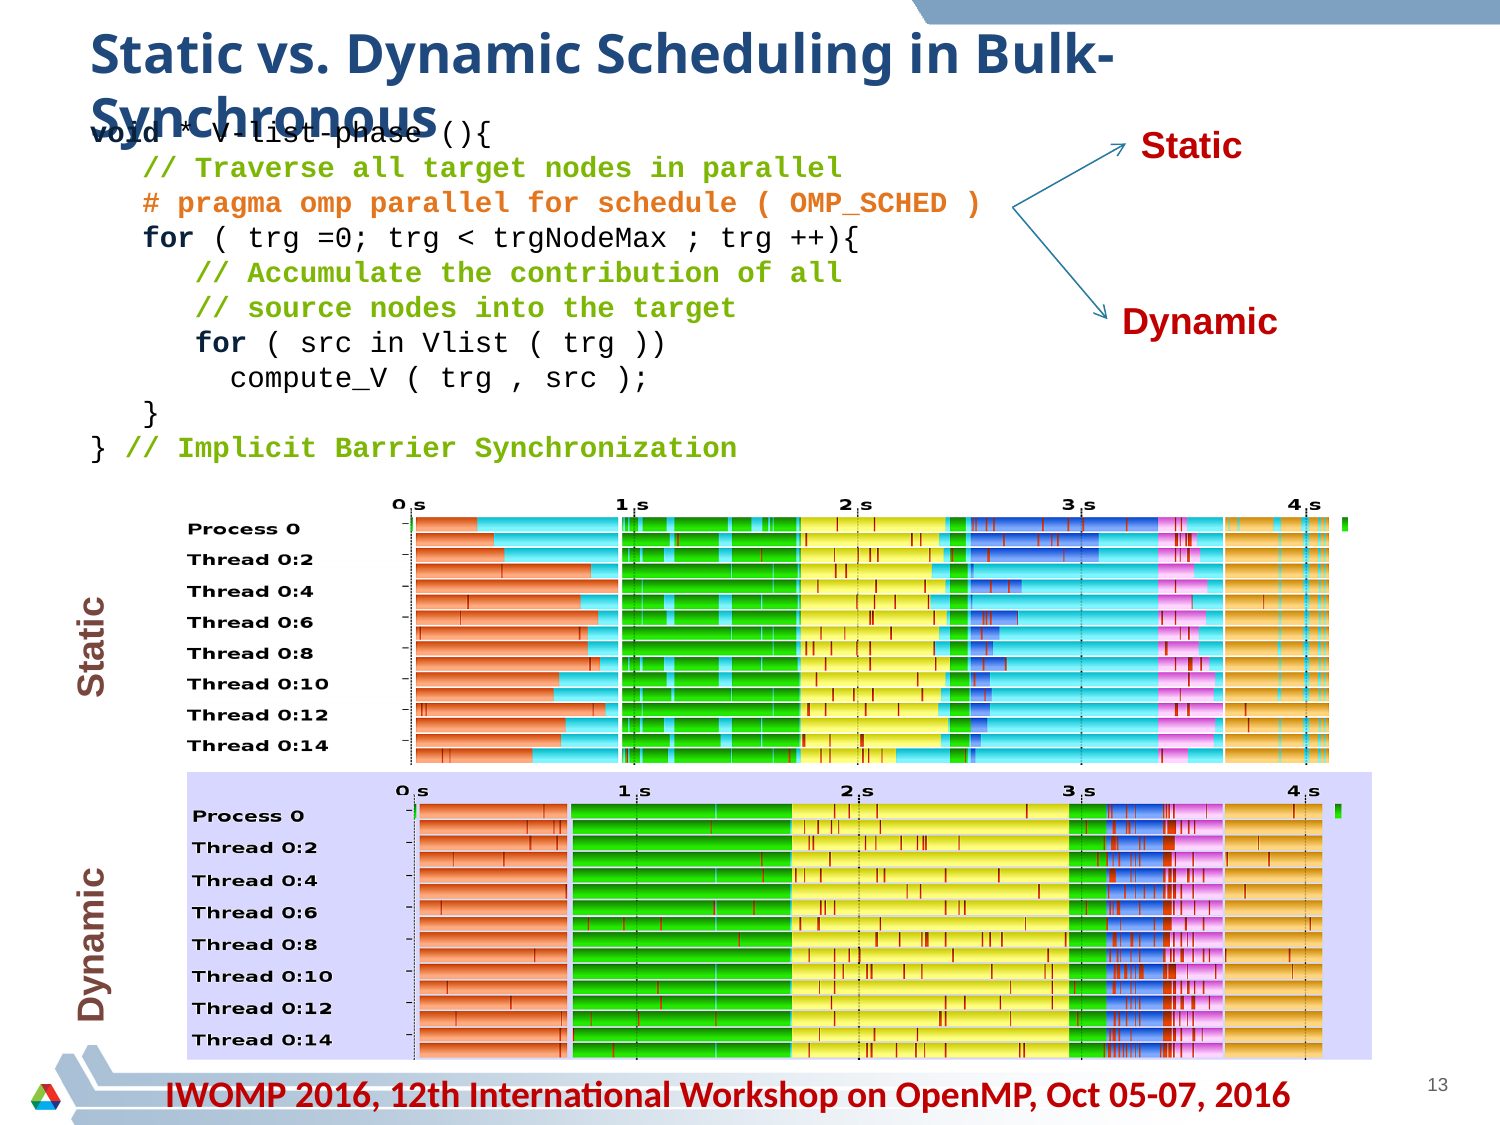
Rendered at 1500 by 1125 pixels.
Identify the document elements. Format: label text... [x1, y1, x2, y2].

text_box void * V-list-phase (){ // Traverse all target nodes in parallel # pragma omp parallel for schedule ( OMP_SCHED ) for ( trg =0; trg < trgNodeMax ; trg ++){ // Accumulate the contribution of all // source nodes into the target for ( src in Vlist ( trg )) compute_V ( trg , src ); } } // Implicit Barrier Synchronization [74, 106, 1259, 471]
picture [187, 499, 1348, 765]
slide_number 13 [1412, 1065, 1475, 1125]
text_box Static [58, 582, 119, 714]
text_box Dynamic [58, 852, 119, 1039]
text_box Static [1126, 113, 1258, 174]
text_box Dynamic [1107, 289, 1294, 350]
picture [0, 0, 1500, 26]
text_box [1012, 207, 1107, 320]
text_box IWOMP 2016, 12th International Workshop on OpenMP, Oct 05-07, 2016 [124, 1062, 1313, 1125]
title Static vs. Dynamic Scheduling in Bulk-Synchronous [75, 11, 1425, 125]
picture [0, 772, 1500, 1125]
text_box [1012, 143, 1126, 208]
